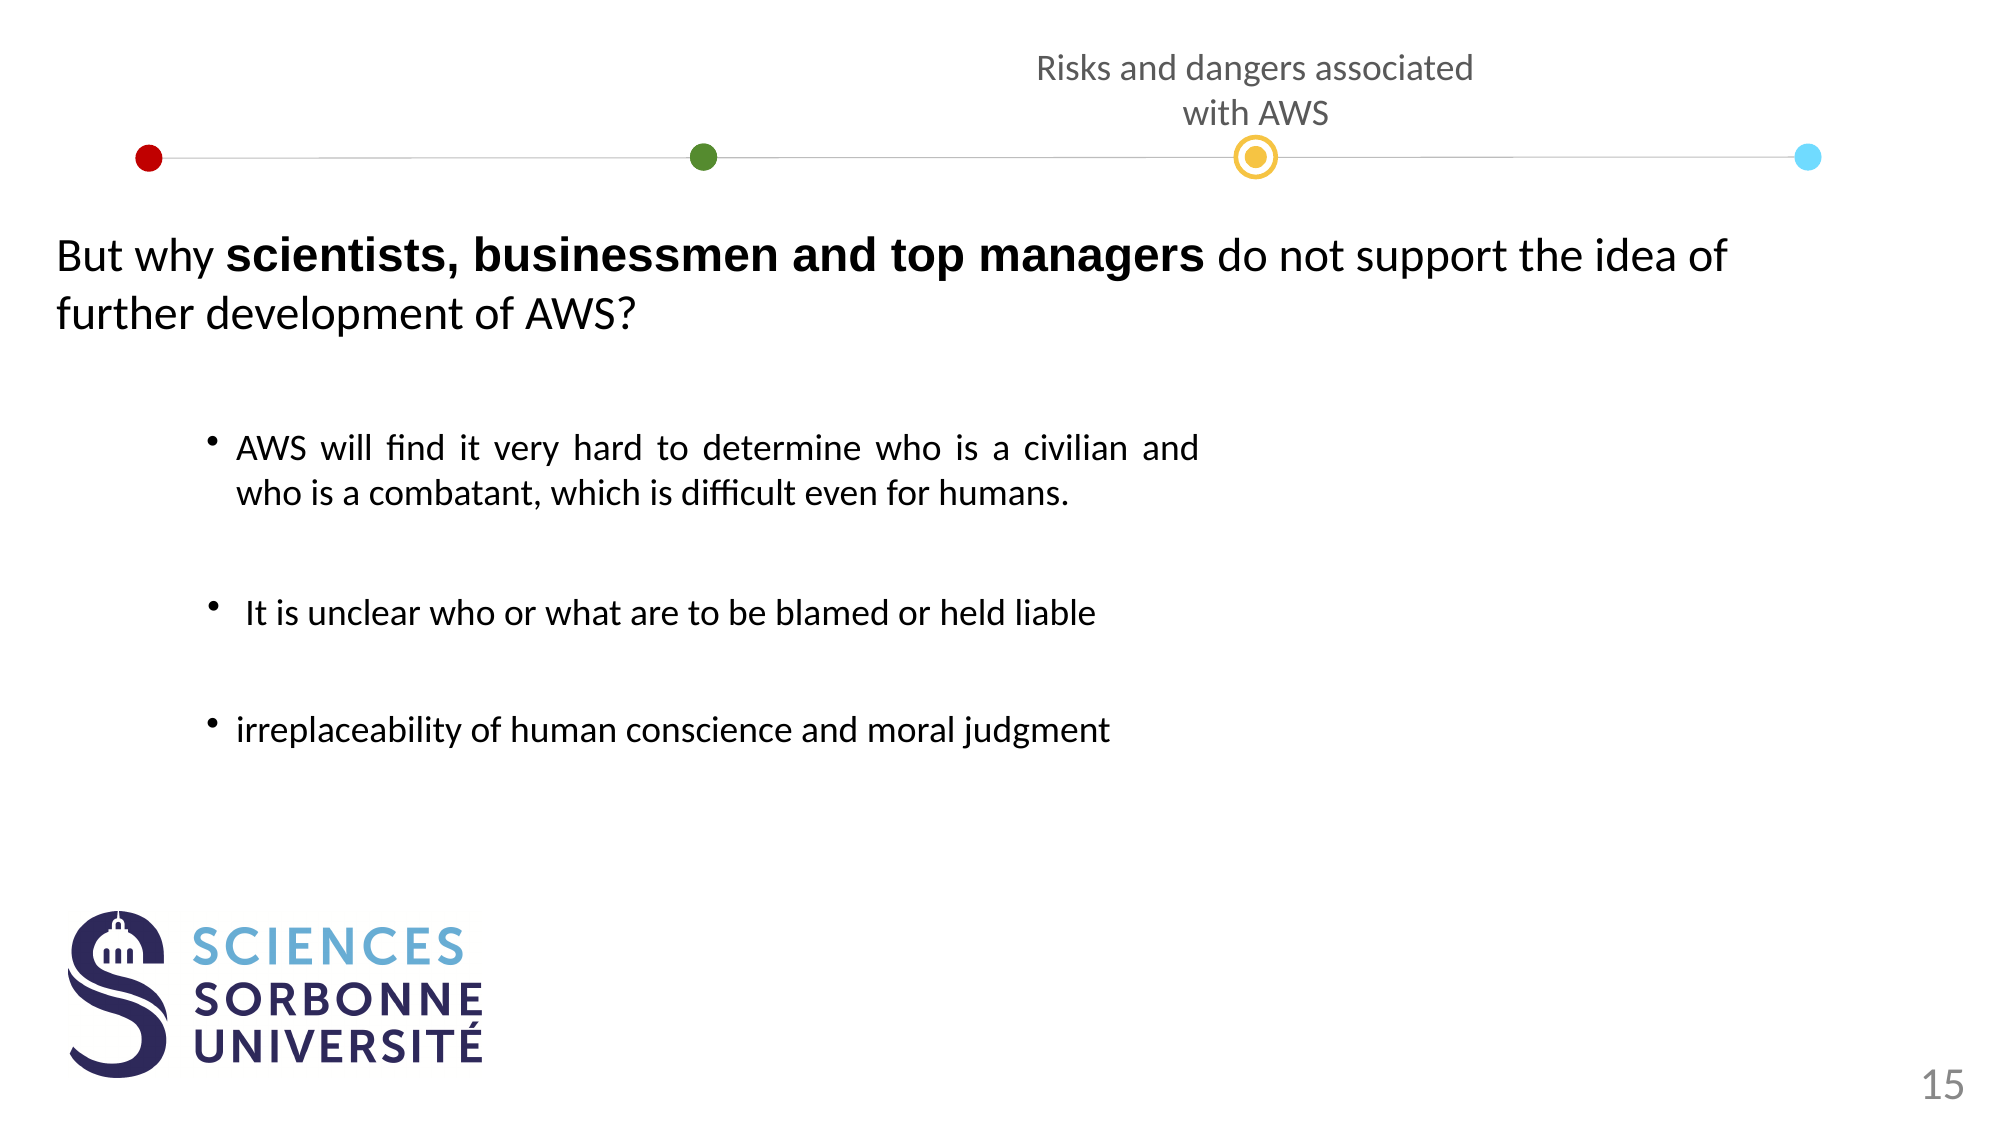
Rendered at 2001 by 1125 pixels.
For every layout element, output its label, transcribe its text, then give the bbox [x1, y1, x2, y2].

slide_number 15 [1909, 1048, 1975, 1114]
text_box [1235, 136, 1276, 178]
text_box [690, 143, 718, 171]
text_box irreplaceability of human conscience and moral judgment [198, 697, 1178, 758]
text_box [1794, 143, 1822, 171]
text_box [135, 144, 163, 172]
text_box Risks and dangers associated with AWS [1008, 35, 1504, 141]
picture [68, 911, 483, 1079]
text_box AWS will find it very hard to determine who is a civilian and who is a combatant, which is difficult even for humans. [198, 415, 1208, 521]
text_box But why scientists, businessmen and top managers do not support the idea of further development of AWS? [48, 216, 1748, 347]
text_box It is unclear who or what are to be blamed or held liable [199, 580, 1106, 641]
